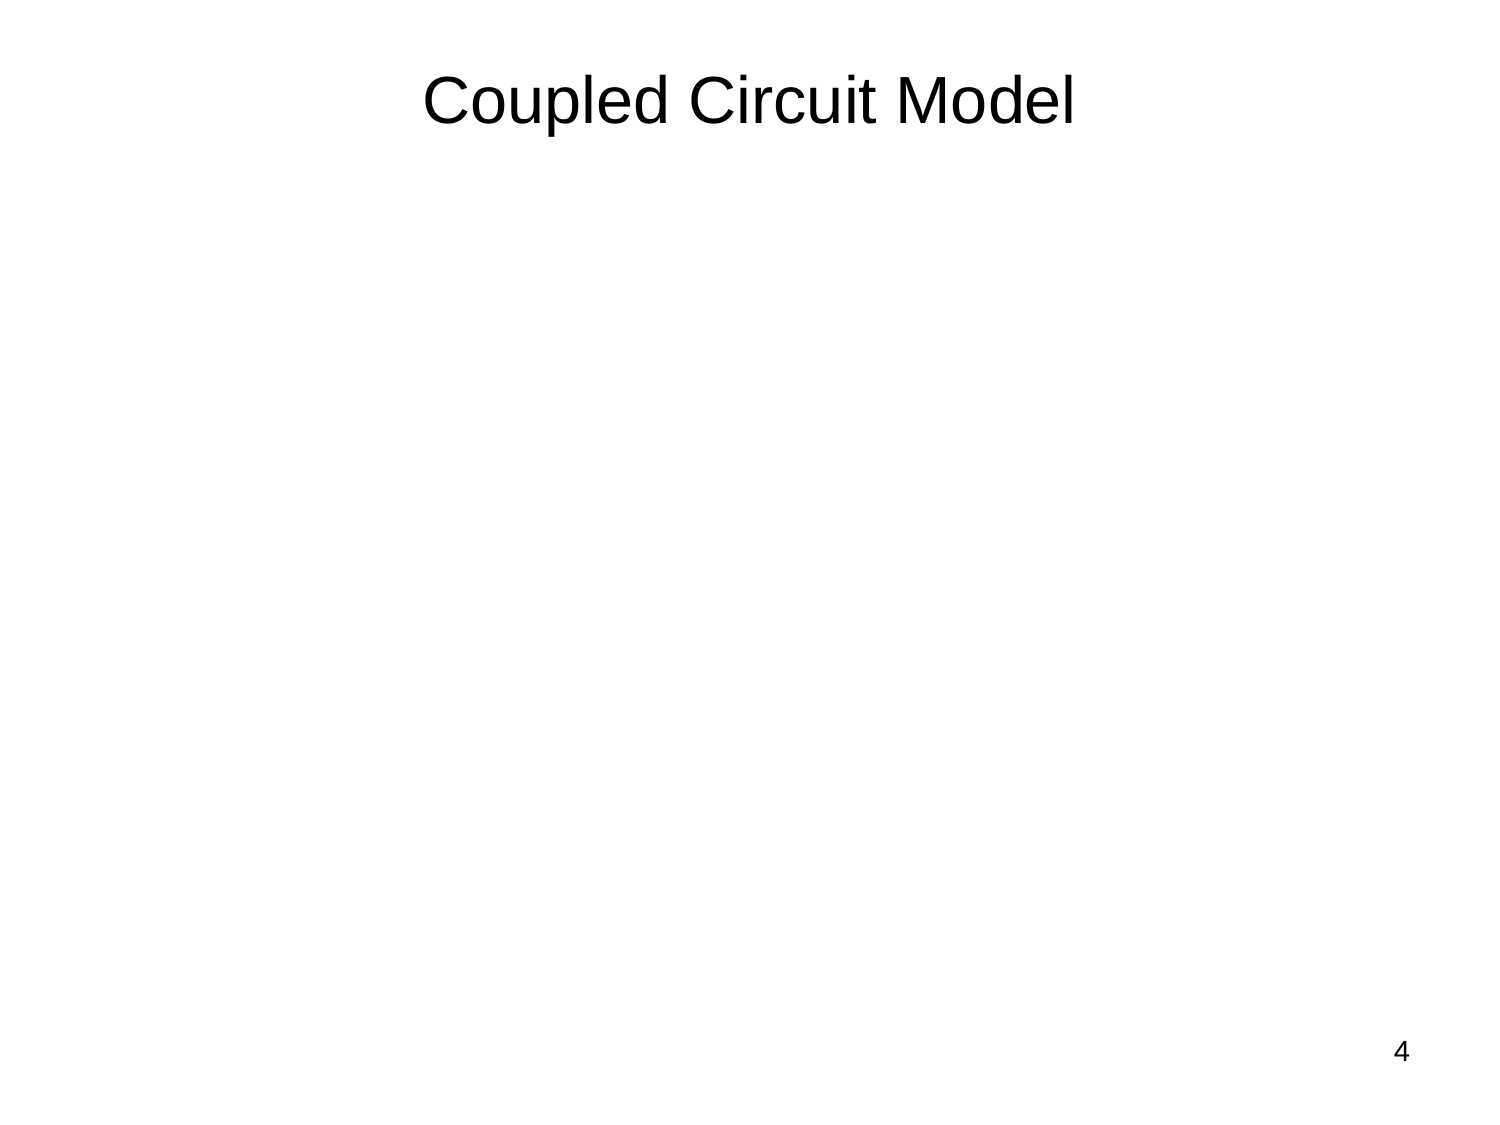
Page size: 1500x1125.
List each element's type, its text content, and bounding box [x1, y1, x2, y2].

text_box Coupled Circuit Model [407, 49, 1093, 145]
slide_number 4 [1074, 1024, 1426, 1103]
